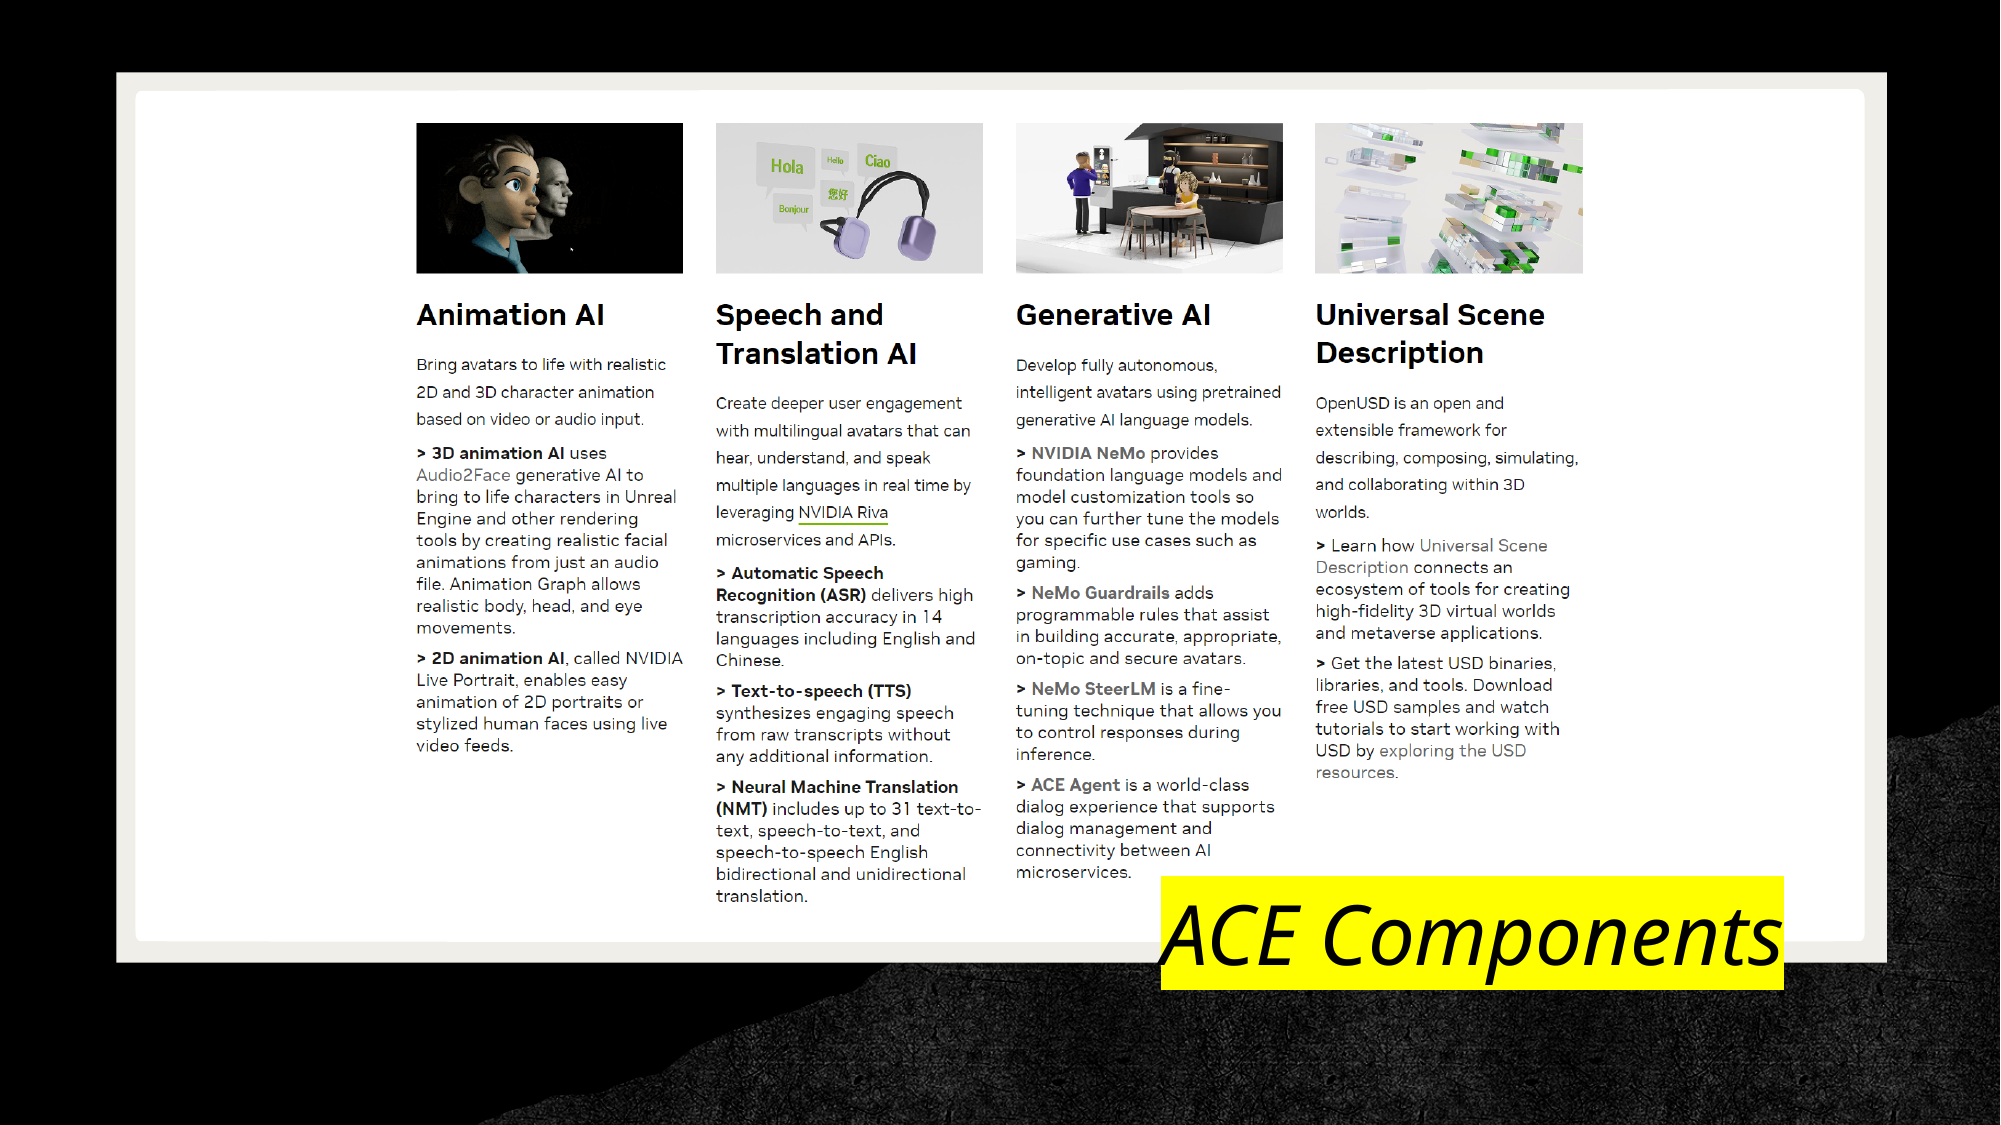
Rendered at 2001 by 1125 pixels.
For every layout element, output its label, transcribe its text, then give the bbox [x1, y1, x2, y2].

picture [390, 106, 1610, 930]
text_box [475, 704, 2000, 1125]
title ACE Components [413, 768, 1800, 990]
text_box [115, 71, 1888, 964]
text_box [135, 89, 1865, 942]
text_box [0, 0, 2000, 1125]
